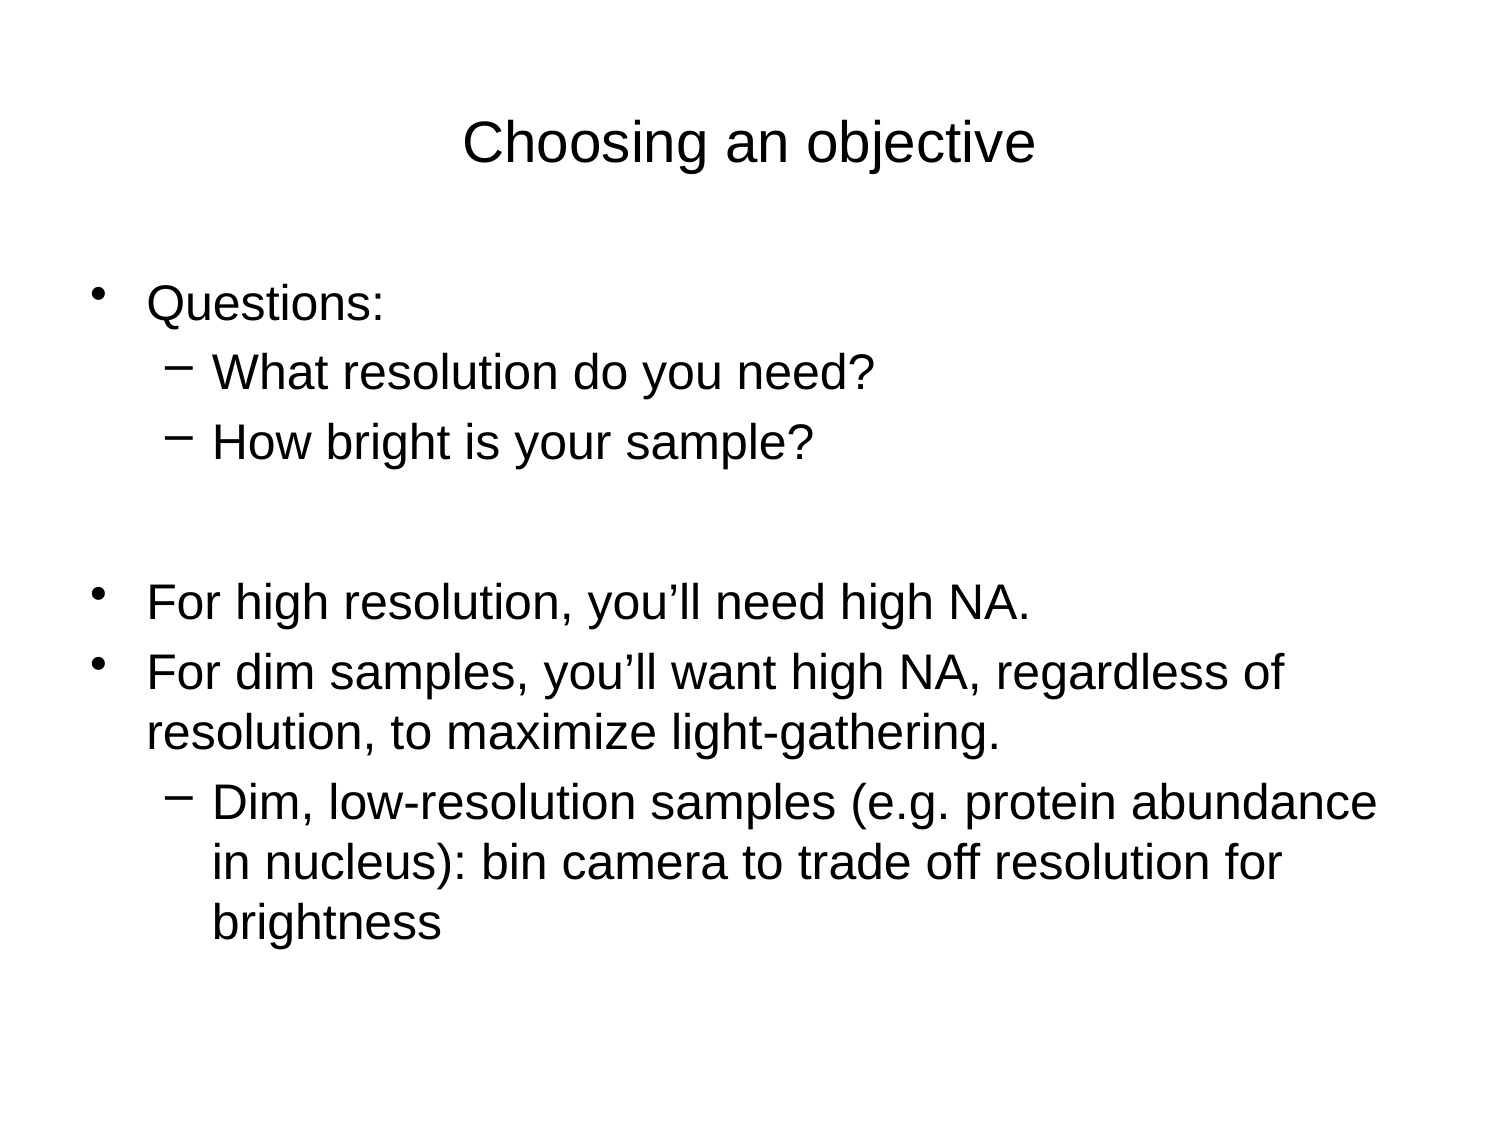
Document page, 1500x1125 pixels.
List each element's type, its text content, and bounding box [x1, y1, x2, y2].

list Questions: What resolution do you need? How bright is your sample? For high resolution, you’ll need high NA. For dim samples, you’ll want high NA, regardless of resolution, to maximize light-gathering. Dim, low-resolution samples (e.g. protein abundance in nucleus): bin camera to trade off resolution for brightness [74, 262, 1426, 1006]
title Choosing an objective [74, 44, 1426, 233]
